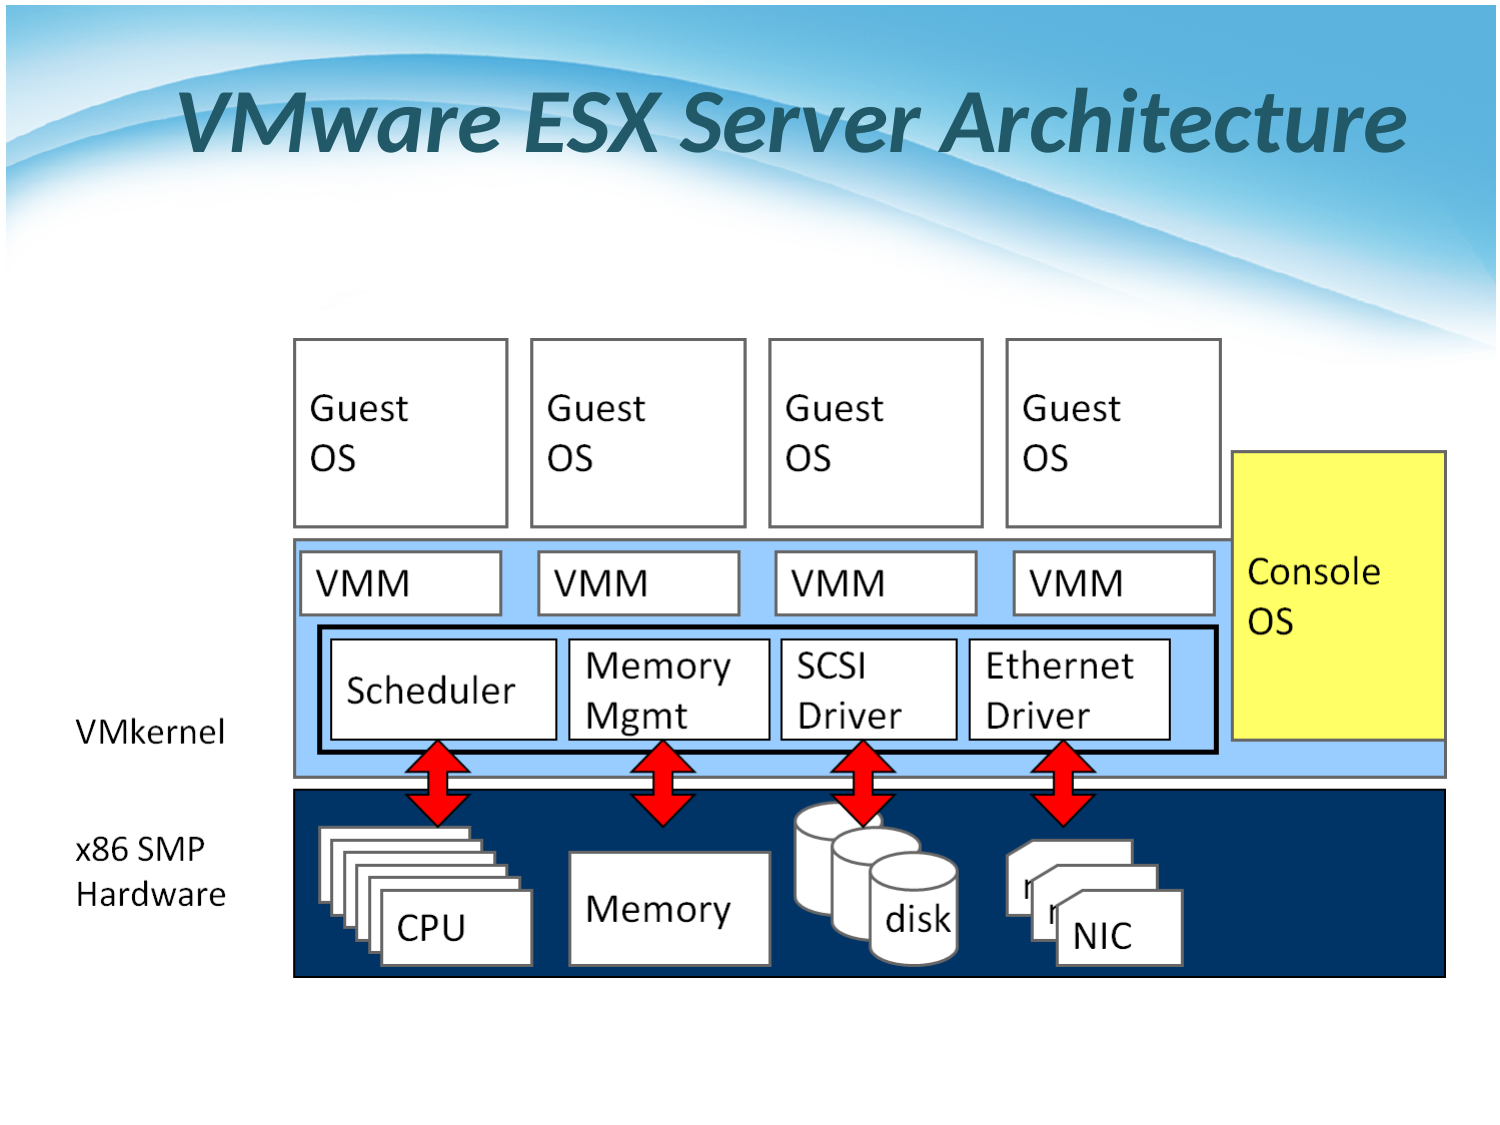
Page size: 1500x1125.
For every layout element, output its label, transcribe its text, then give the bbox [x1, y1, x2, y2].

picture [0, 0, 1500, 1125]
title VMware ESX Server Architecture [75, 45, 1425, 188]
